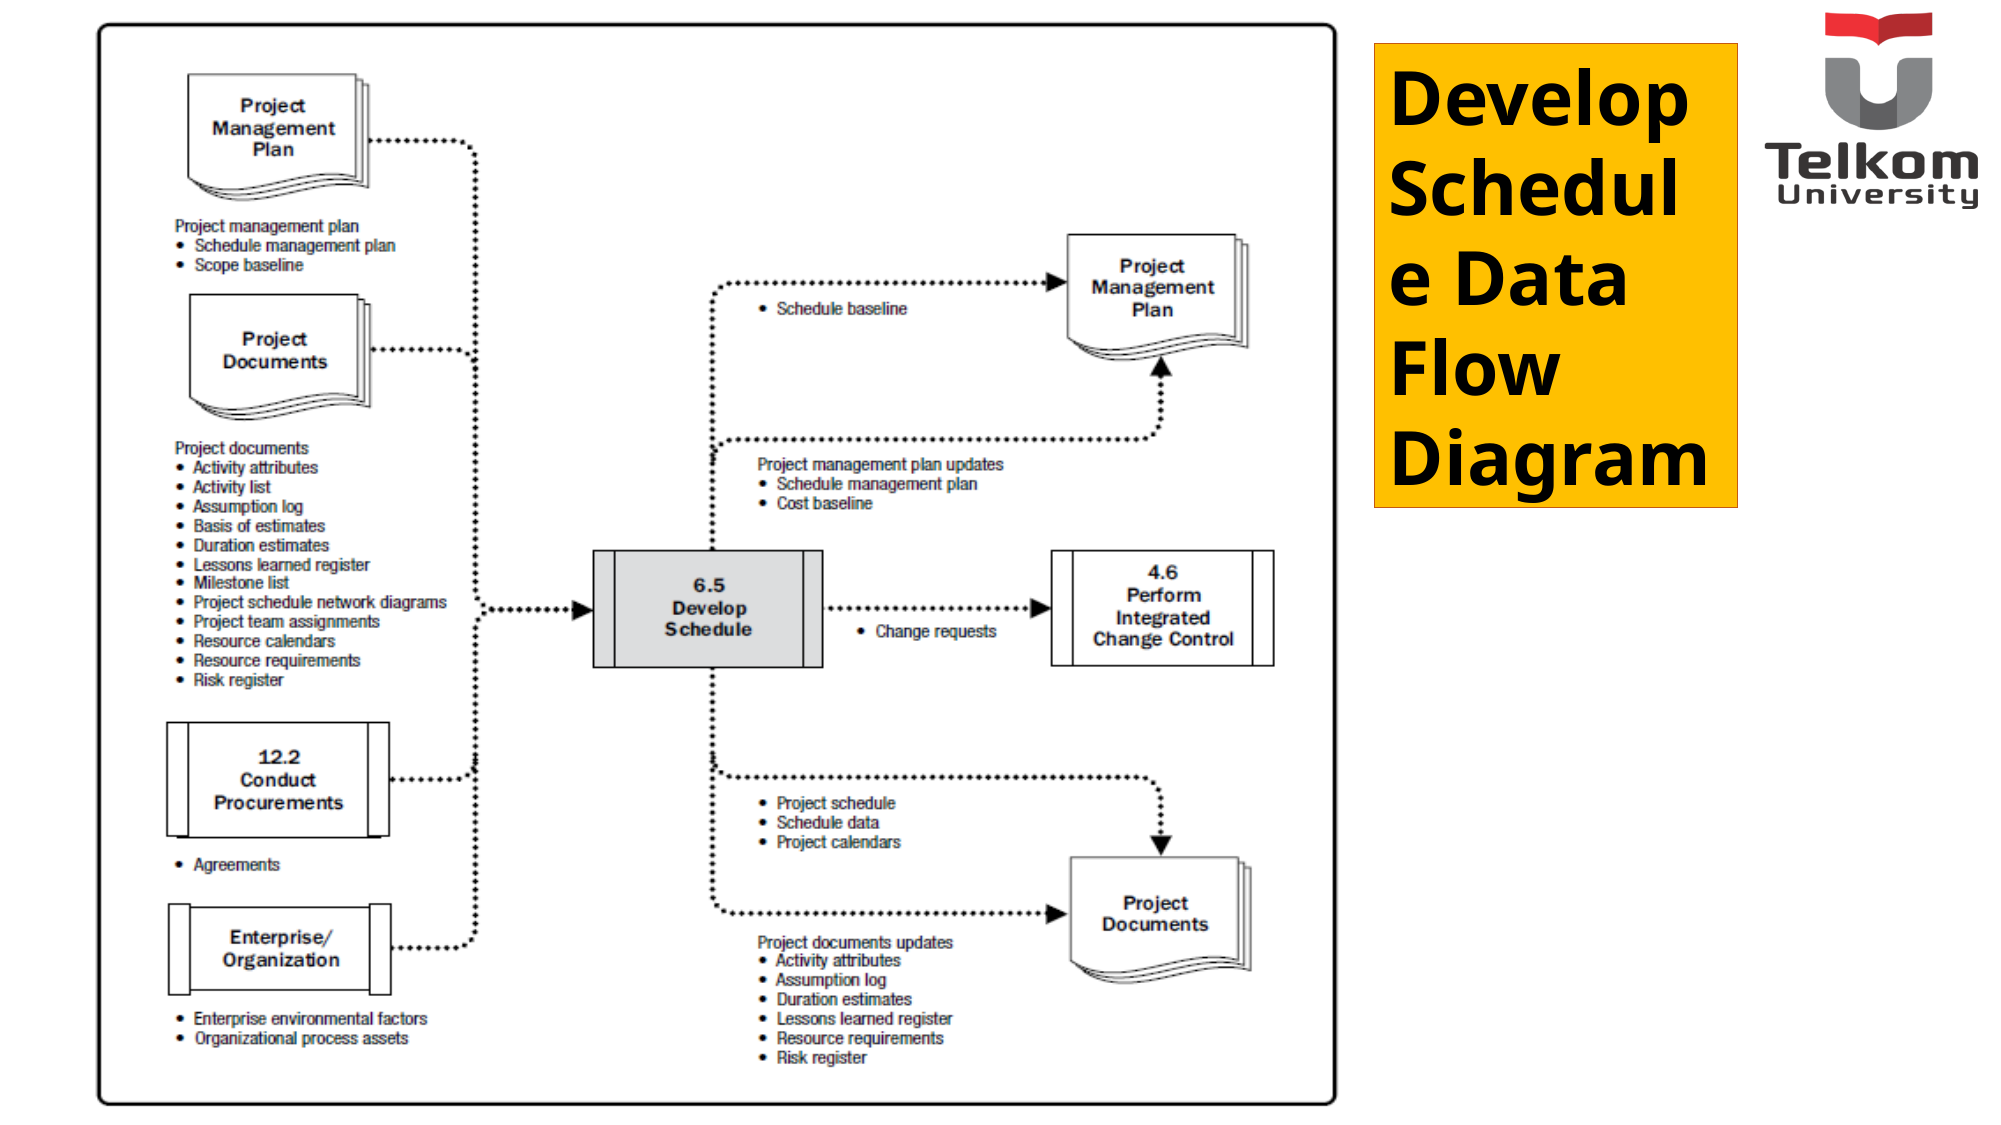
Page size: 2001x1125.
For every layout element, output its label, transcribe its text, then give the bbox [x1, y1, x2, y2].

picture [1764, 12, 1978, 209]
picture [82, 12, 1349, 1124]
text_box Develop Schedule Data Flow Diagram [1374, 43, 1738, 508]
